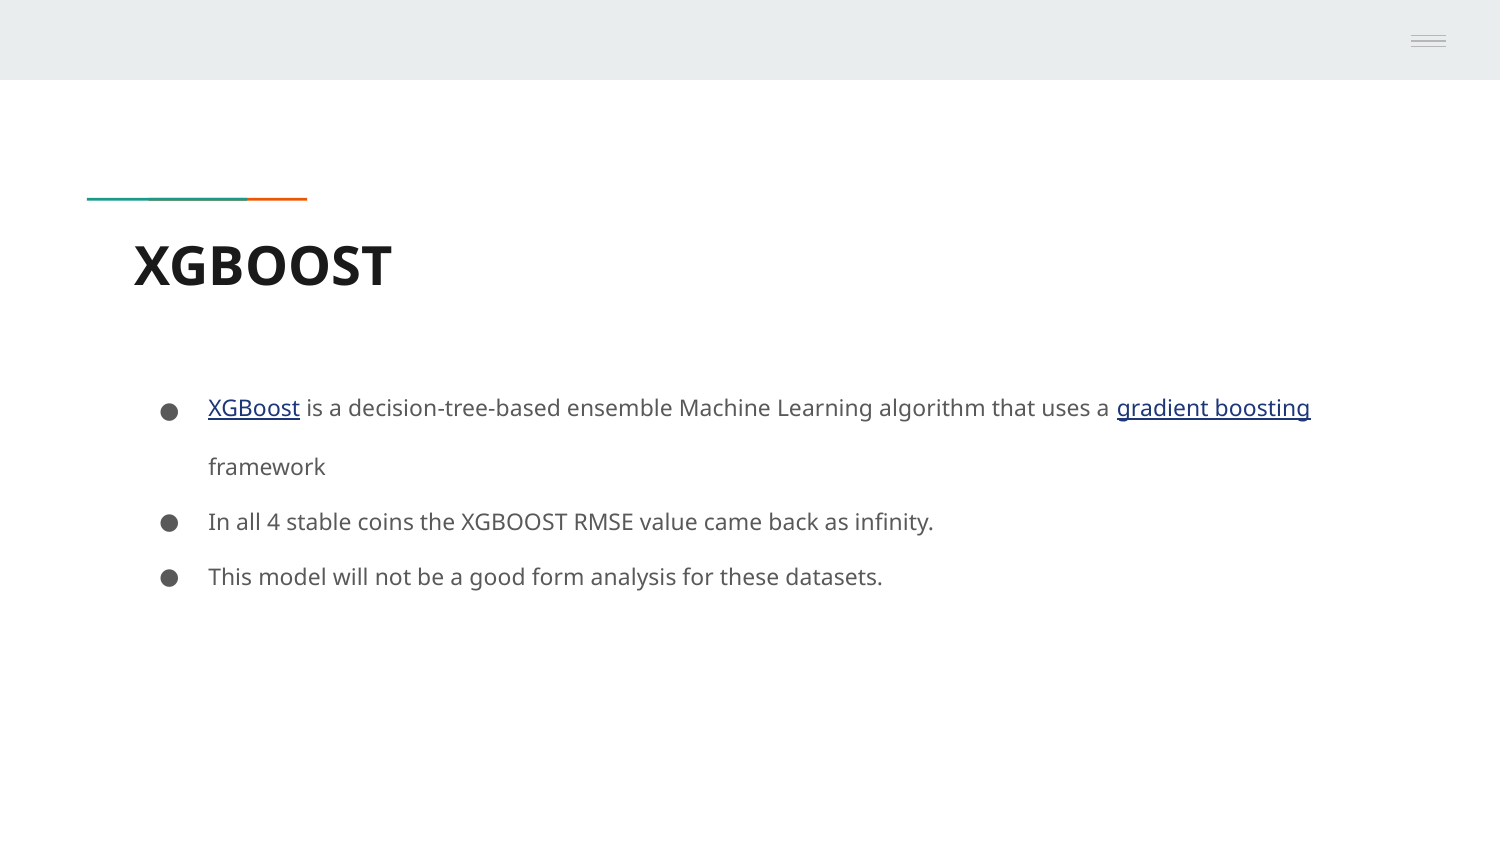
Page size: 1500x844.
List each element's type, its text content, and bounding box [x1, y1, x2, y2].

list XGBoost is a decision-tree-based ensemble Machine Learning algorithm that uses a gradient boosting framework In all 4 stable coins the XGBOOST RMSE value came back as infinity. This model will not be a good form analysis for these datasets. [118, 347, 1409, 536]
title XGBOOST [119, 216, 717, 310]
